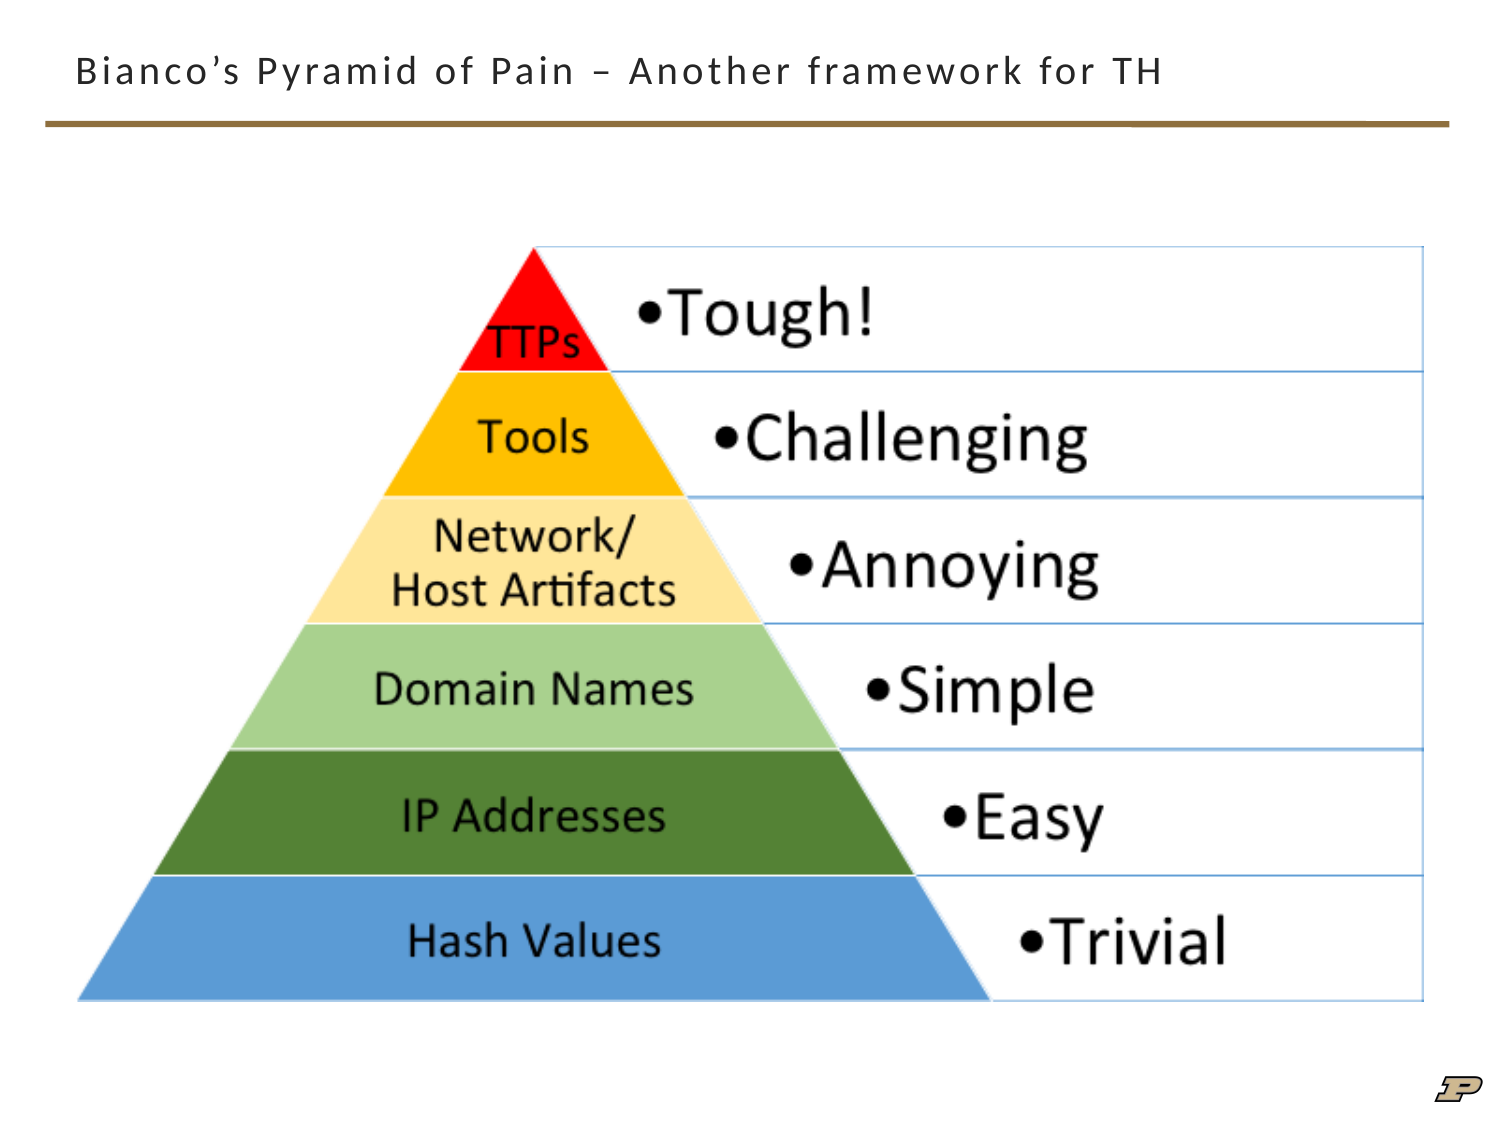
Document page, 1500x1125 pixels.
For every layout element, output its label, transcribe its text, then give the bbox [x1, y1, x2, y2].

picture [1434, 1076, 1483, 1102]
picture [76, 246, 1424, 1002]
title Bianco’s Pyramid of Pain – Another framework for TH [43, 17, 1368, 127]
